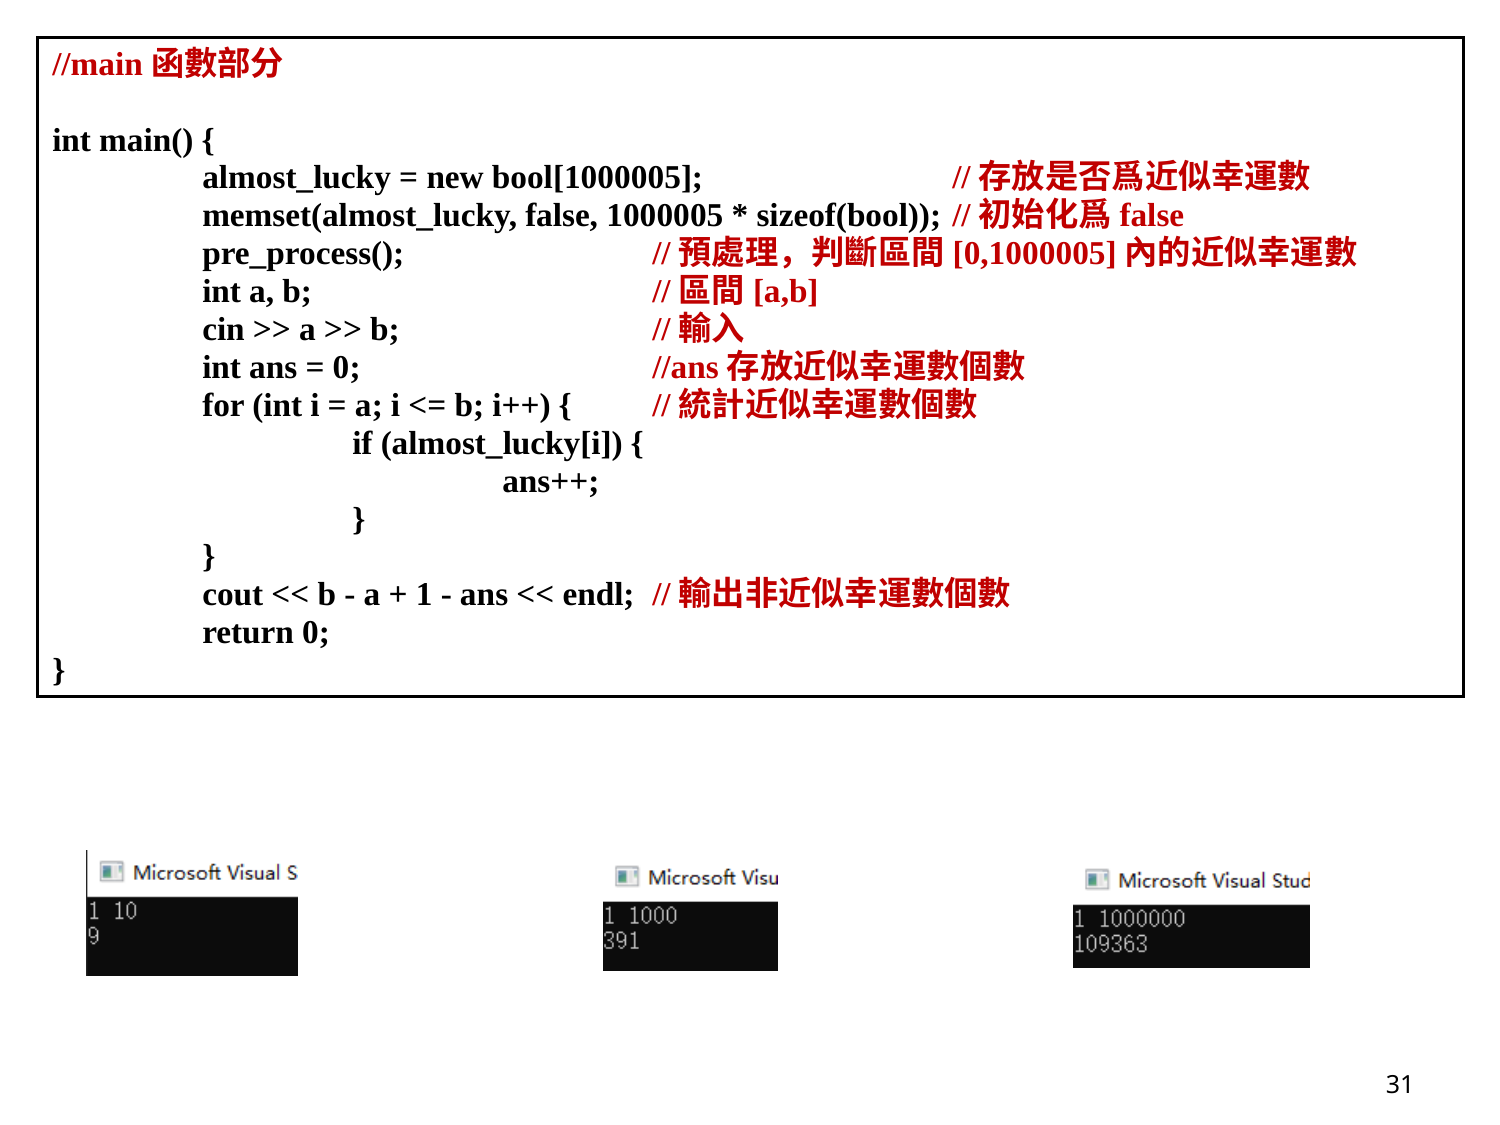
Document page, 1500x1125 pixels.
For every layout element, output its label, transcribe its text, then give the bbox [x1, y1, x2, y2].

picture [86, 850, 298, 976]
picture [602, 854, 779, 972]
text_box //main函數部分 int main() { almost_lucky = new bool[1000005]; //存放是否爲近似幸運數 memset(almost_lucky, false, 1000005 * sizeof(bool)); //初始化爲false pre_process(); //預處理，判斷區間[0,1000005]內的近似幸運數 int a, b; //區間[a,b] cin >> a >> b; //輸入 int ans = 0; //ans存放近似幸運數個數 for (int i = a; i <= b; i++) { //統計近似幸運數個數 if (almost_lucky[i]) { ans++; } } cout << b - a + 1 - ans << endl; //輸出非近似幸運數個數 return 0; } [37, 37, 1464, 697]
picture [1073, 858, 1310, 968]
